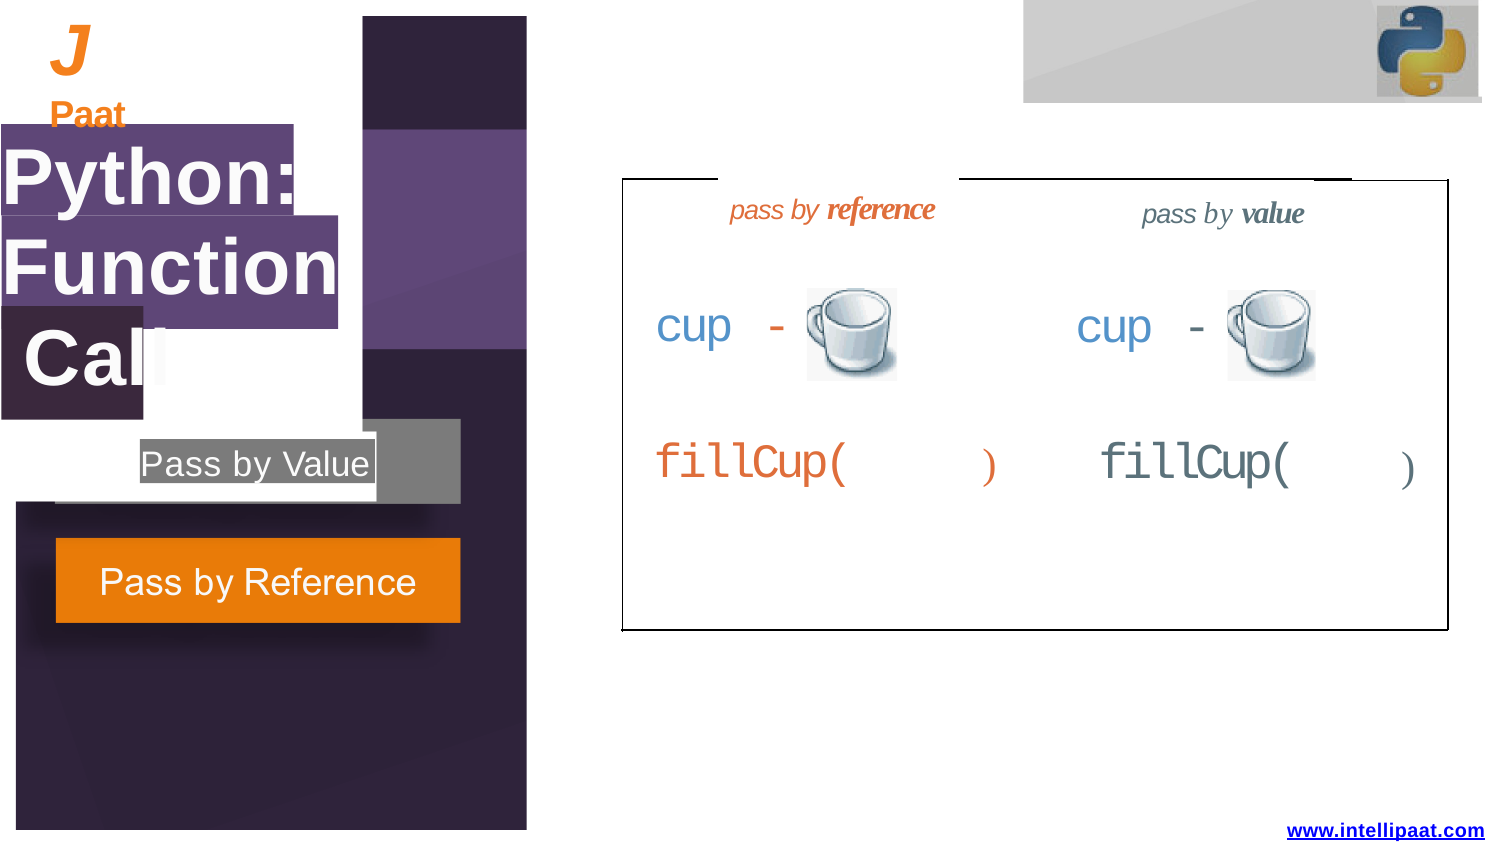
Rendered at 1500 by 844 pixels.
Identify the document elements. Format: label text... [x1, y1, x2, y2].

title J Paat [47, 0, 236, 144]
text_box [1, 404, 144, 420]
text_box [1023, 0, 1482, 103]
text_box Pass by Value [139, 439, 375, 484]
table_cell cup - ) fillCup( [959, 272, 1352, 509]
table_header [1352, 179, 1419, 272]
table_header pass by reference [649, 179, 959, 272]
text_box www.intellipaat.com [1285, 817, 1493, 842]
text_box Python: Function Call [1, 126, 345, 404]
table_cell ) [1352, 272, 1419, 509]
text_box [15, 16, 527, 830]
table_header pass by value [959, 180, 1352, 272]
table_cell cup - fillCup( [649, 272, 959, 509]
